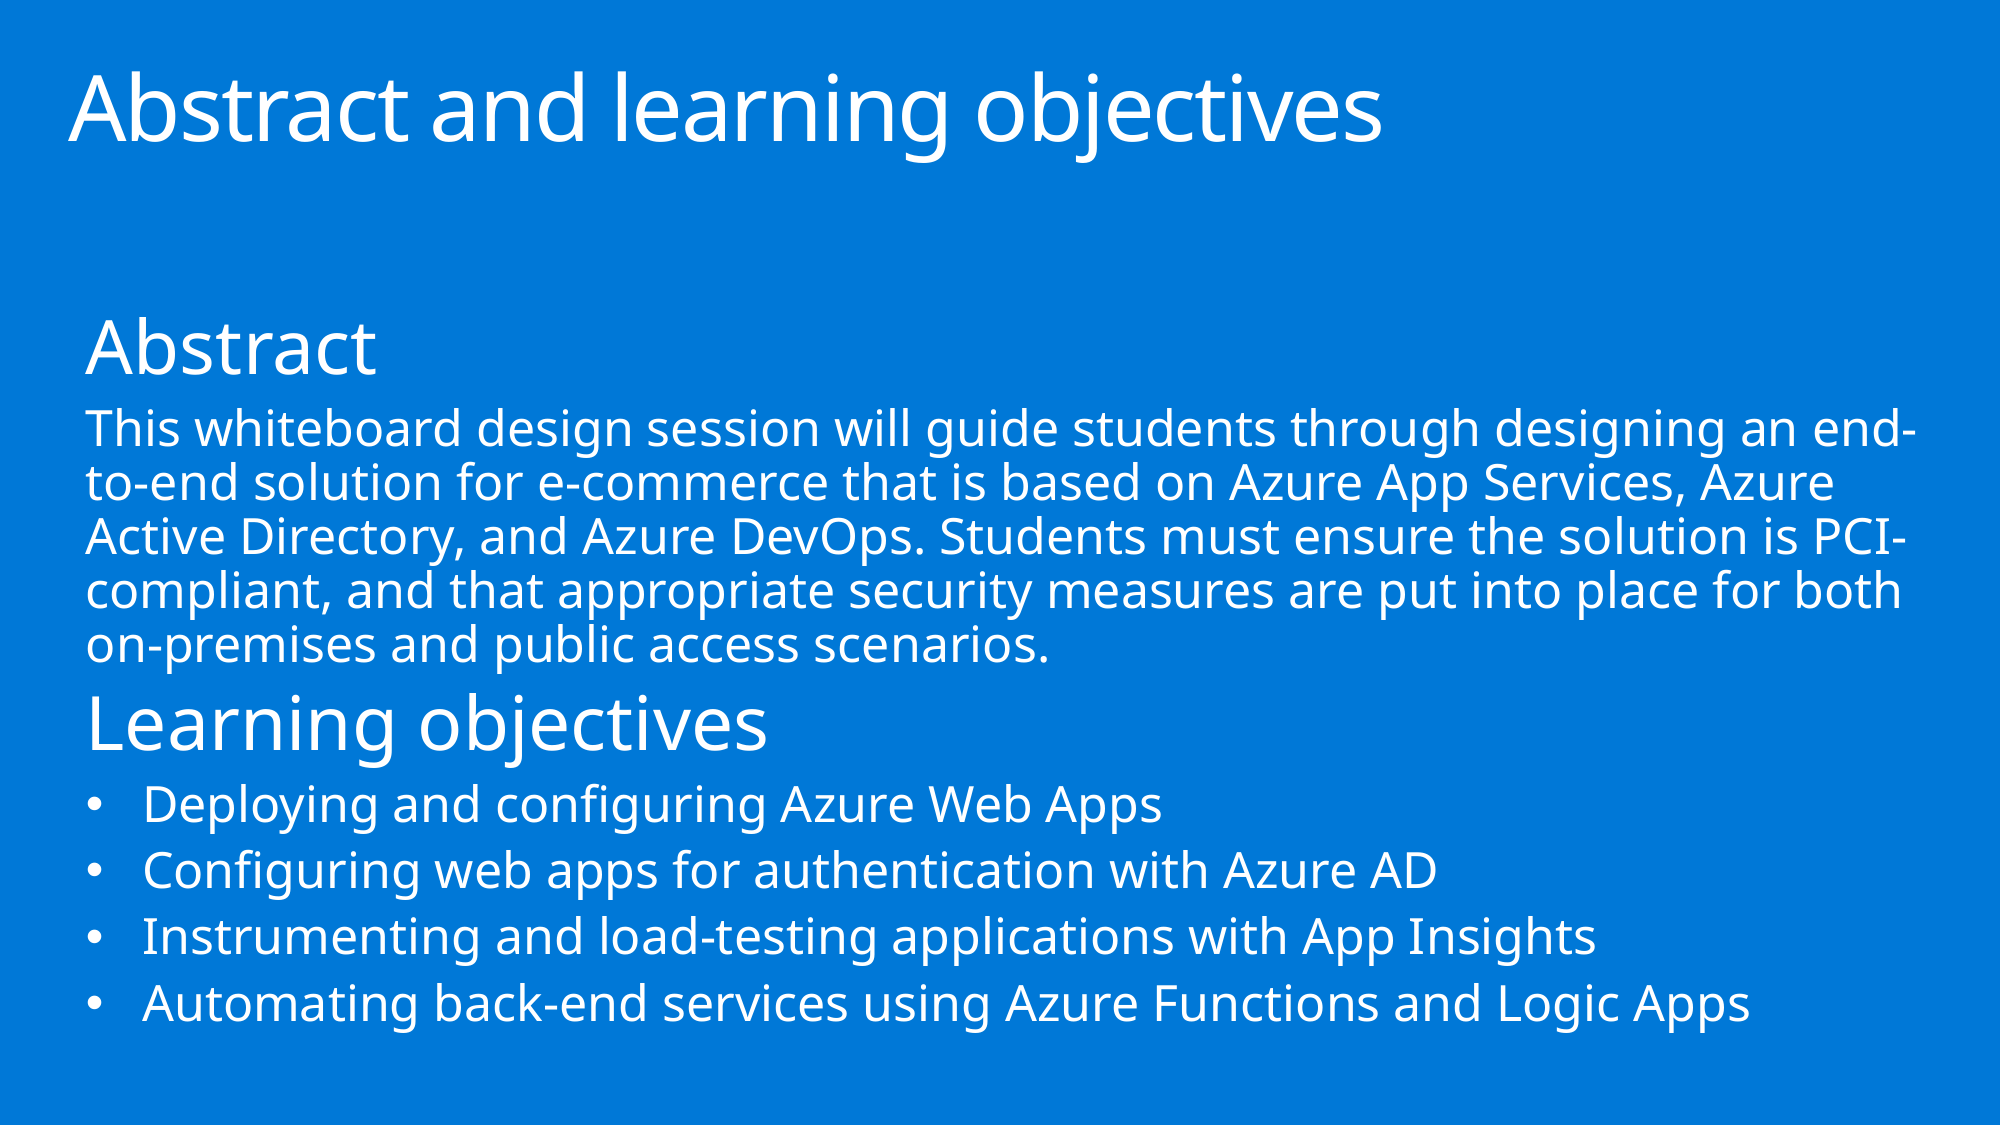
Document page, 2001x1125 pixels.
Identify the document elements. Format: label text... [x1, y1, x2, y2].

title Abstract and learning objectives [44, 47, 1957, 196]
text_box Abstract This whiteboard design session will guide students through designing an end-to-end solution for e-commerce that is based on Azure App Services, Azure Active Directory, and Azure DevOps. Students must ensure the solution is PCI-compliant, and that appropriate security measures are put into place for both on-premises and public access scenarios. Learning objectives Deploying and configuring Azure Web Apps Configuring web apps for authentication with Azure AD Instrumenting and load-testing applications with App Insights Automating back-end services using Azure Functions and Logic Apps [55, 285, 1957, 1057]
